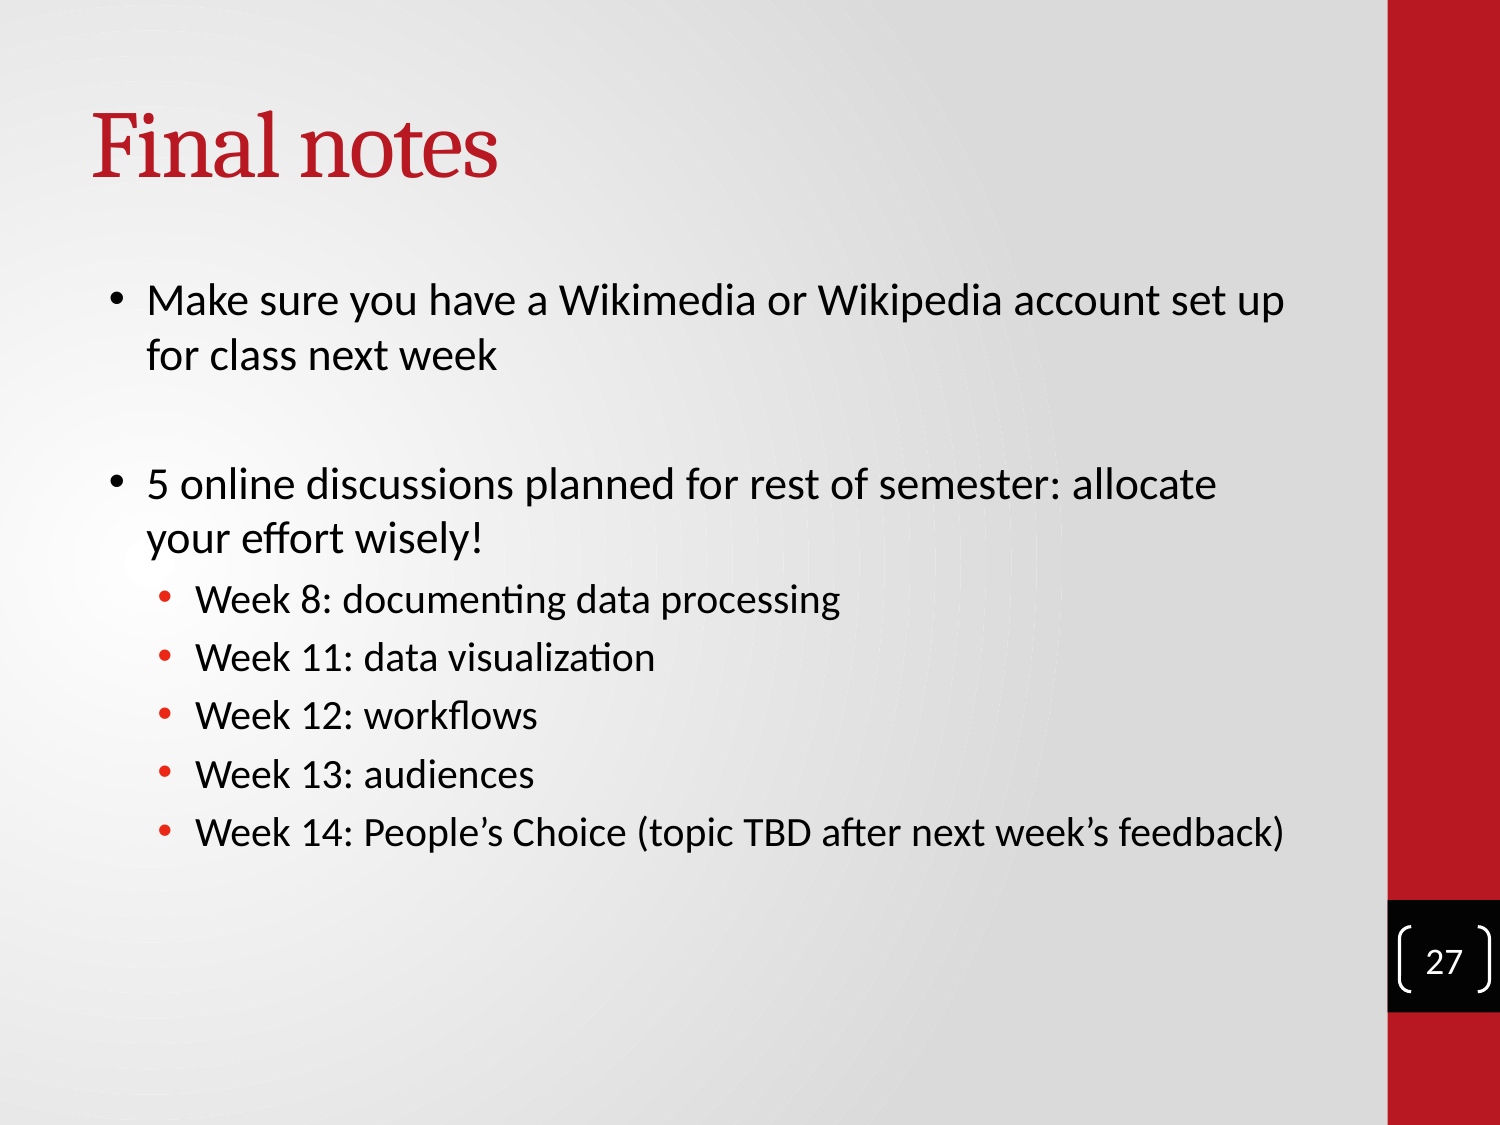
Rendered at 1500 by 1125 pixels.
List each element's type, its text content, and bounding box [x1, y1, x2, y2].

slide_number 27 [1397, 925, 1492, 994]
title Final notes [75, 45, 1325, 233]
list Make sure you have a Wikimedia or Wikipedia account set up for class next week 5 online discussions planned for rest of semester: allocate your effort wisely! Week 8: documenting data processing Week 11: data visualization Week 12: workflows Week 13: audiences Week 14: People’s Choice (topic TBD after next week’s feedback) [75, 262, 1325, 1050]
